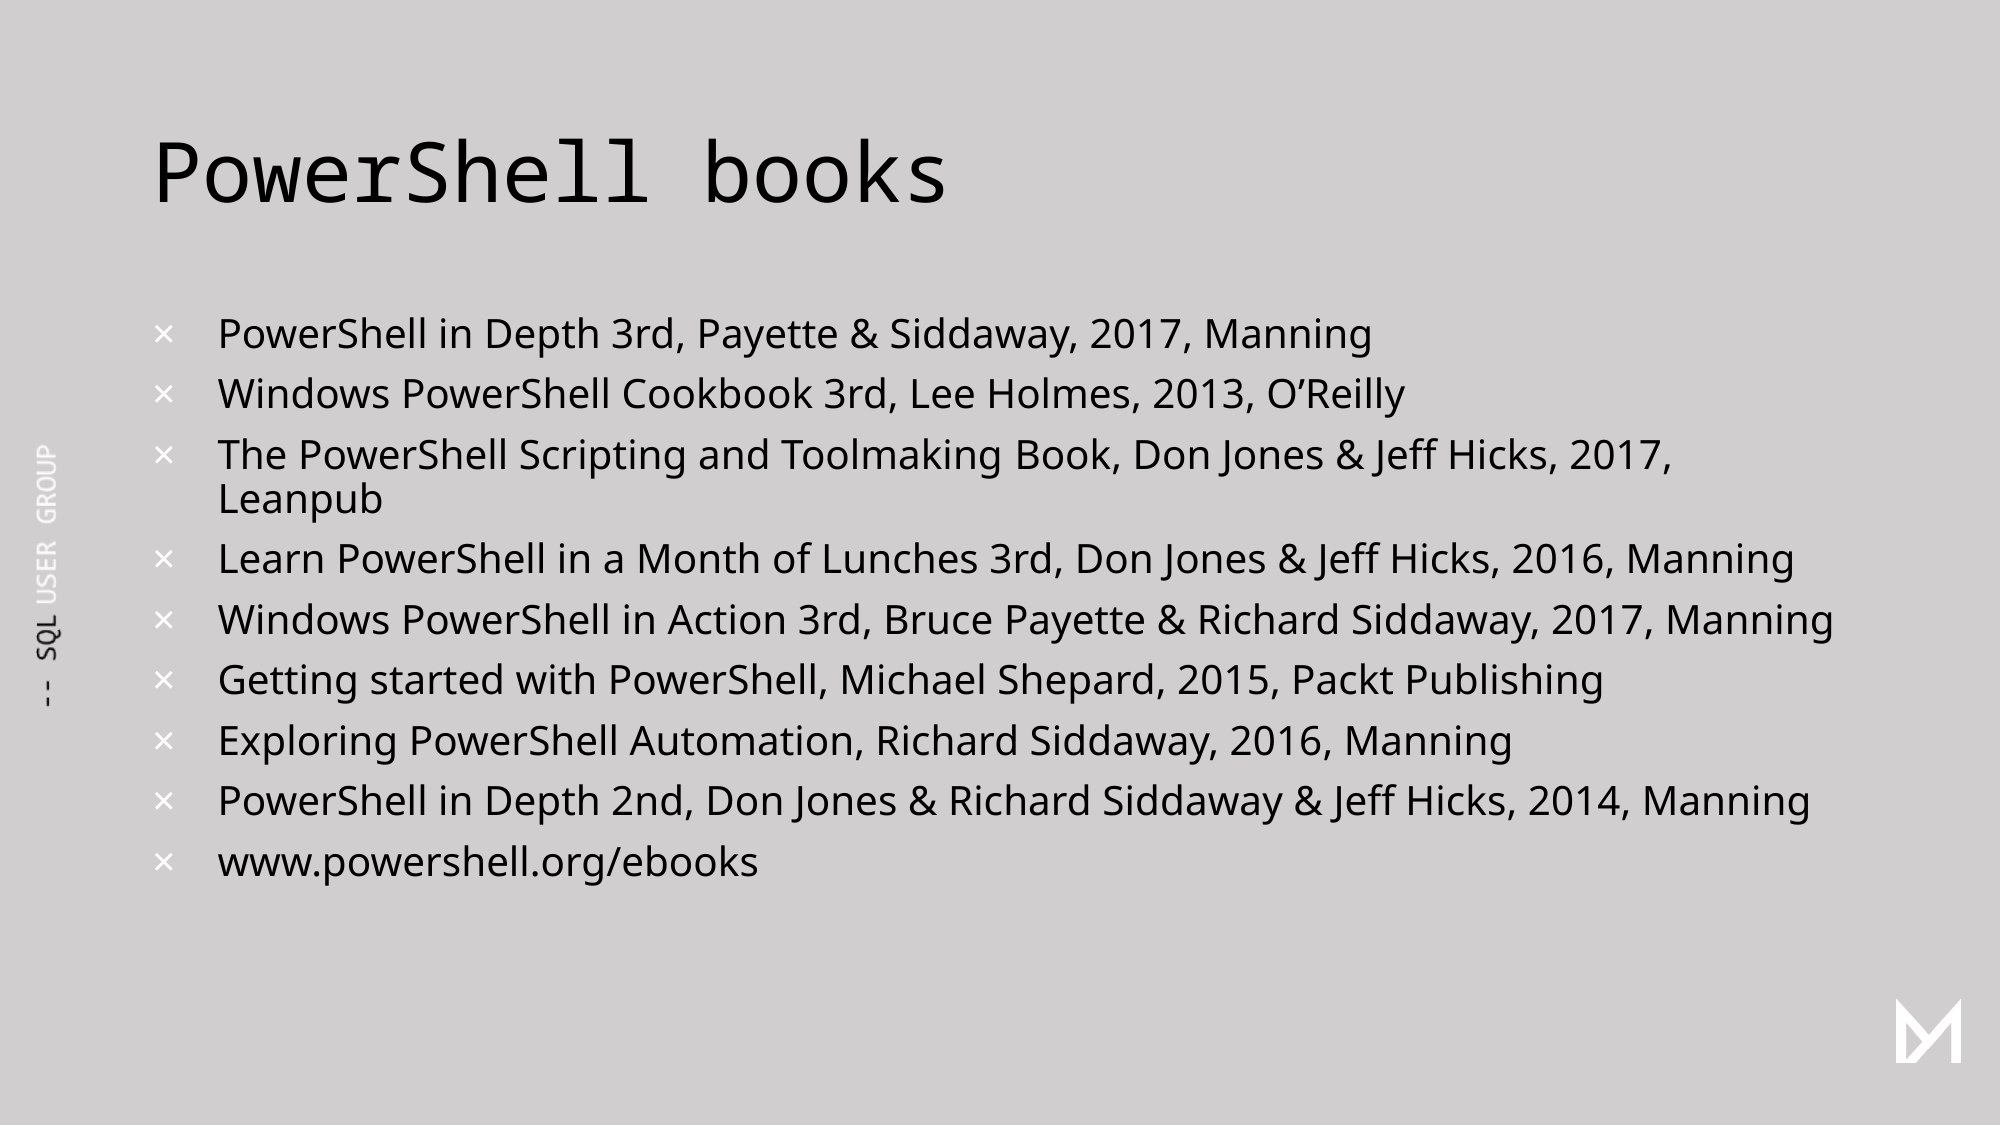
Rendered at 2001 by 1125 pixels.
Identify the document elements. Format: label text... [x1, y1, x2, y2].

list PowerShell in Depth 3rd, Payette & Siddaway, 2017, Manning Windows PowerShell Cookbook 3rd, Lee Holmes, 2013, O’Reilly The PowerShell Scripting and Toolmaking Book, Don Jones & Jeff Hicks, 2017, Leanpub Learn PowerShell in a Month of Lunches 3rd, Don Jones & Jeff Hicks, 2016, Manning Windows PowerShell in Action 3rd, Bruce Payette & Richard Siddaway, 2017, Manning Getting started with PowerShell, Michael Shepard, 2015, Packt Publishing Exploring PowerShell Automation, Richard Siddaway, 2016, Manning PowerShell in Depth 2nd, Don Jones & Richard Siddaway & Jeff Hicks, 2014, Manning www.powershell.org/ebooks [137, 306, 1863, 940]
picture [18, 423, 83, 732]
picture [1896, 999, 1961, 1063]
title PowerShell books [137, 59, 1863, 229]
